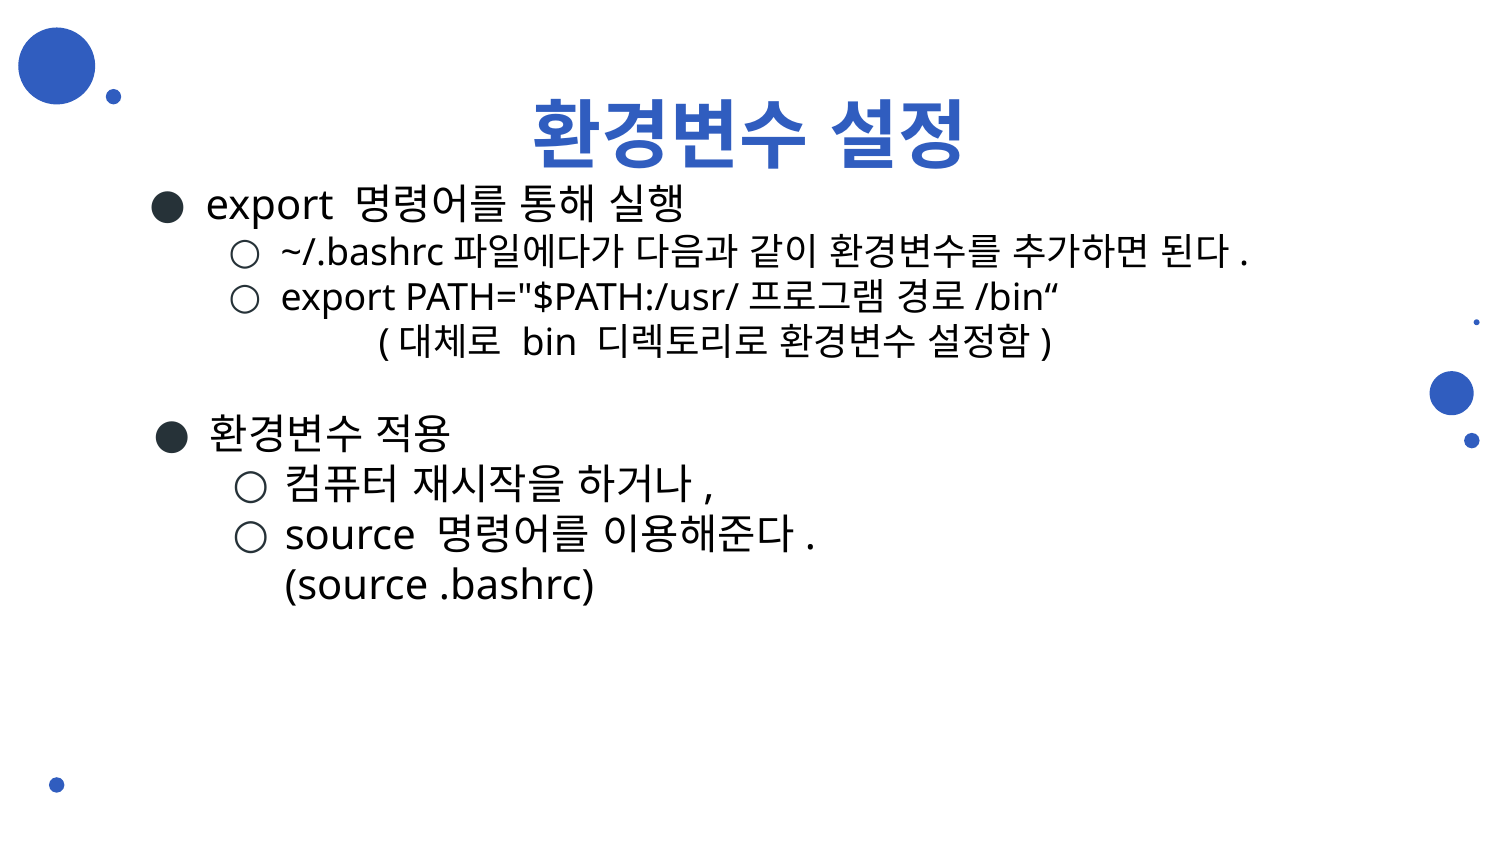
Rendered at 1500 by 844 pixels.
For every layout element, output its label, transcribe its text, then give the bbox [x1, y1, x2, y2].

subtitle export 명령어를 통해 실행 ~/.bashrc파일에다가 다음과 같이 환경변수를 추가하면 된다. export PATH="$PATH:/usr/프로그램 경로/bin“ (대체로 bin 디렉토리로 환경변수 설정함) 환경변수 적용 컴퓨터 재시작을 하거나, source 명령어를 이용해준다. (source .bashrc) [115, 167, 1385, 827]
title 환경변수 설정 [112, 72, 1388, 167]
